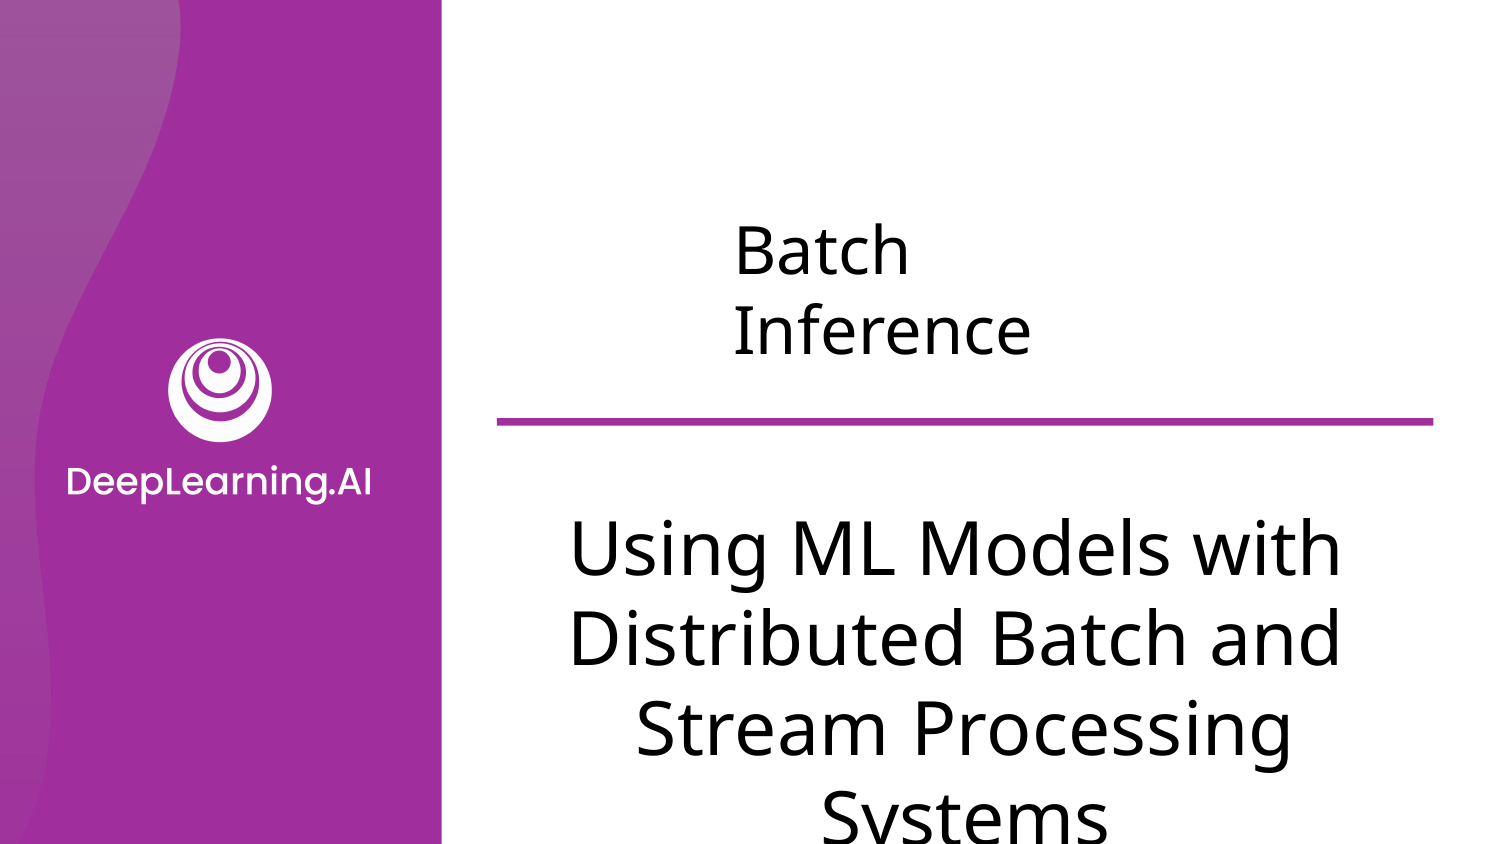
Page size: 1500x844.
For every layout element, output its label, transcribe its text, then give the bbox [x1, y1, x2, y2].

picture [0, 0, 442, 844]
text_box Using ML Models with Distributed Batch and Stream Processing Systems [516, 498, 1415, 844]
title Batch Inference [301, 206, 1198, 369]
